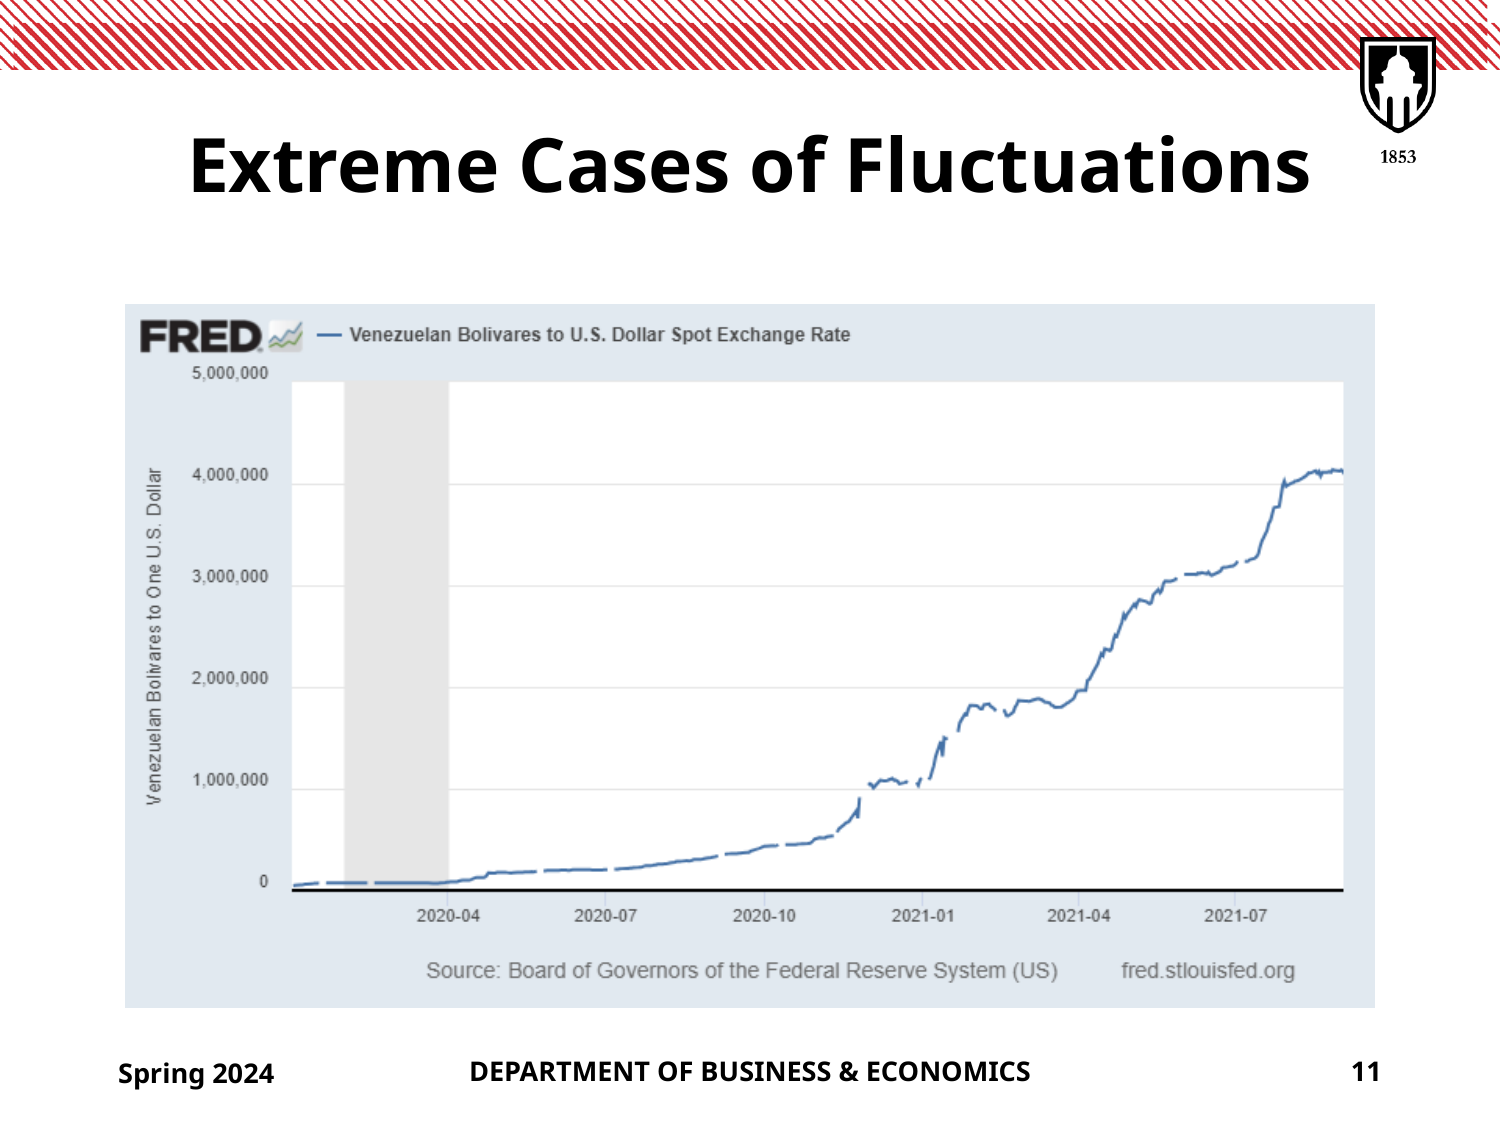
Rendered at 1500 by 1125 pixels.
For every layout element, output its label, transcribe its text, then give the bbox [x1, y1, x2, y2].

title Extreme Cases of Fluctuations [103, 59, 1397, 278]
slide_number 11 [1059, 1042, 1397, 1103]
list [124, 304, 1376, 1008]
footer DEPARTMENT OF BUSINESS & ECONOMICS [277, 1042, 1059, 1103]
slide_number Spring 2024 [103, 1042, 277, 1103]
picture [0, 0, 1500, 163]
